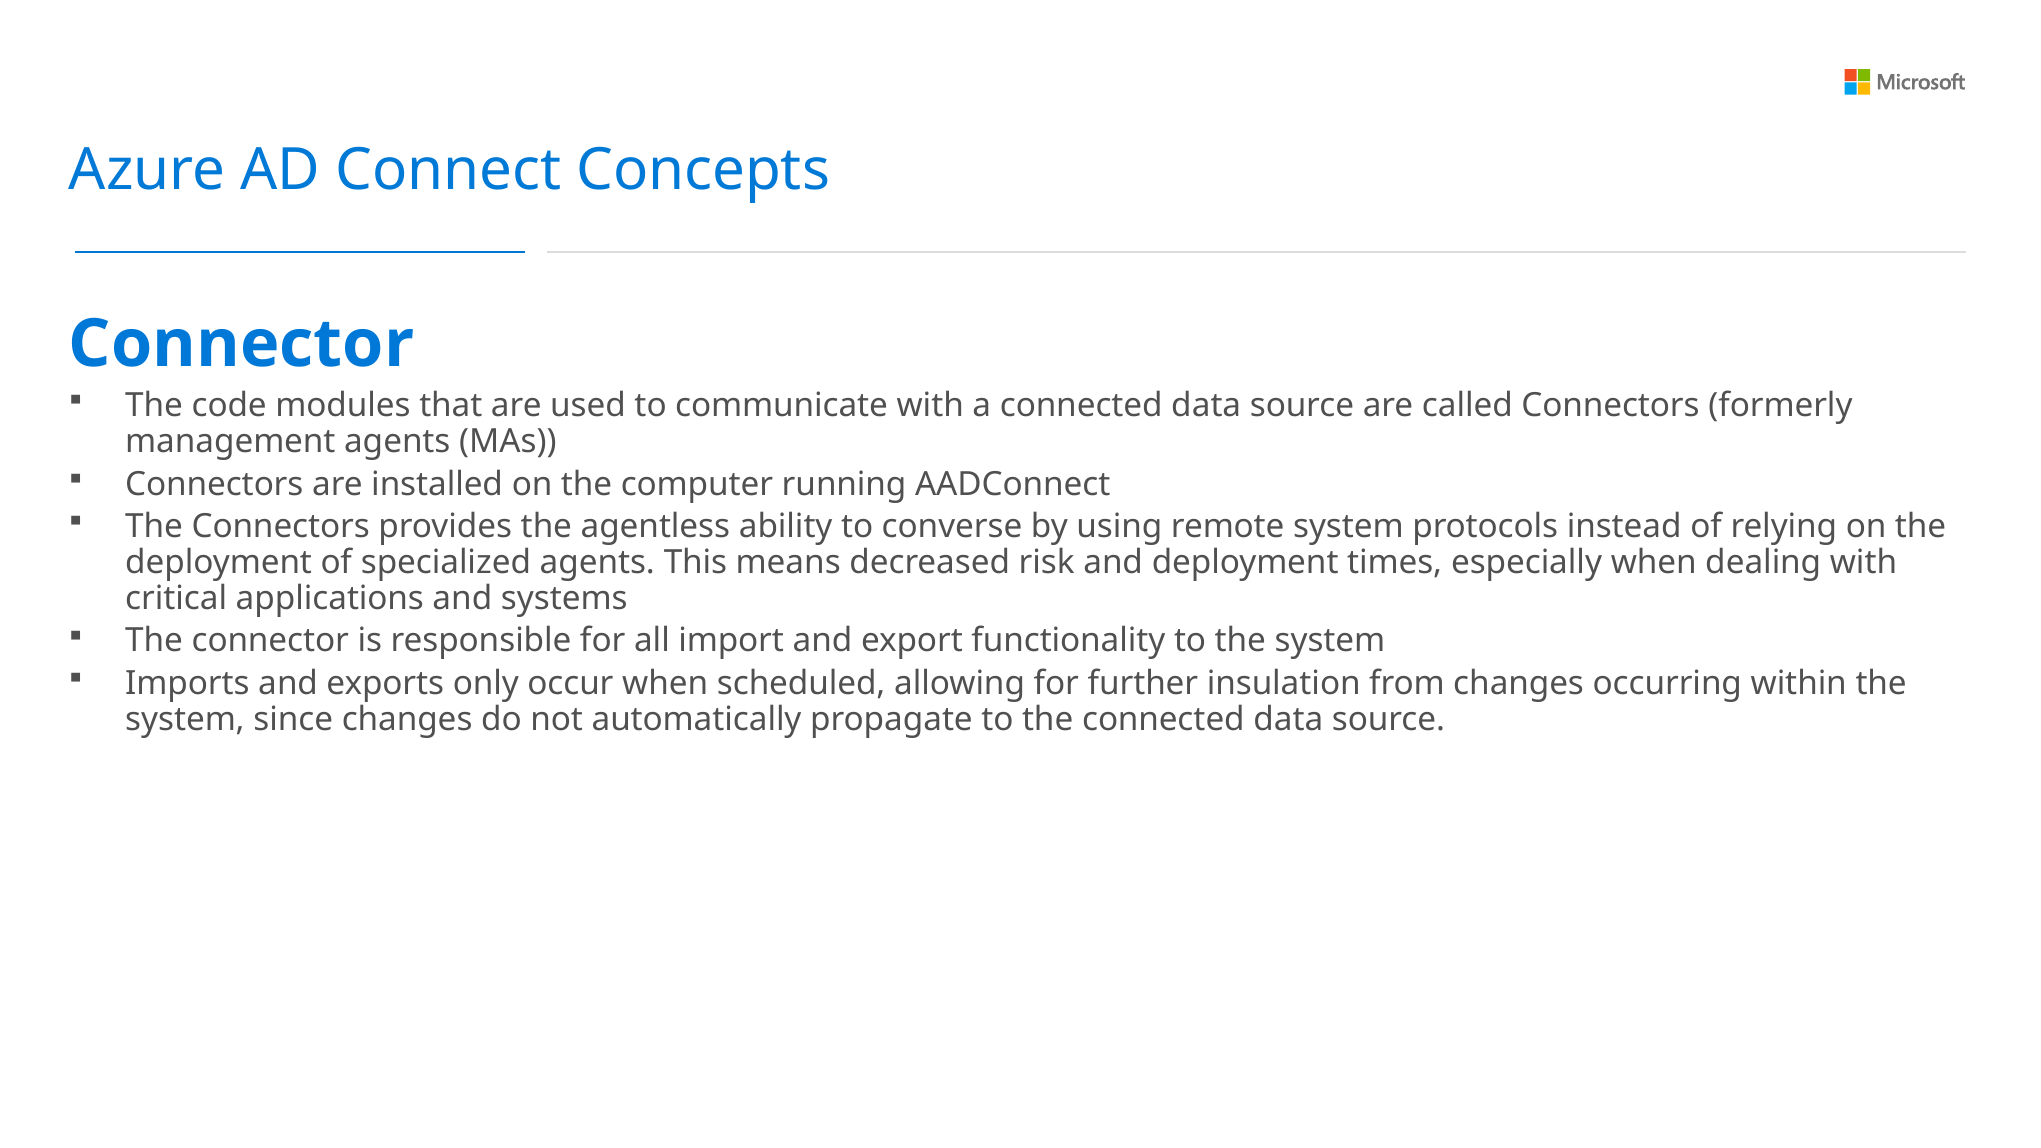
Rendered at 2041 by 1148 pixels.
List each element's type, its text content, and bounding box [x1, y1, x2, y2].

text_box Connector The code modules that are used to communicate with a connected data source are called Connectors (formerly management agents (MAs)) Connectors are installed on the computer running AADConnect The Connectors provides the agentless ability to converse by using remote system protocols instead of relying on the deployment of specialized agents. This means decreased risk and deployment times, especially when dealing with critical applications and systems The connector is responsible for all import and export functionality to the system Imports and exports only occur when scheduled, allowing for further insulation from changes occurring within the system, since changes do not automatically propagate to the connected data source. [45, 294, 1995, 753]
list Azure AD Connect Concepts [45, 120, 1968, 200]
